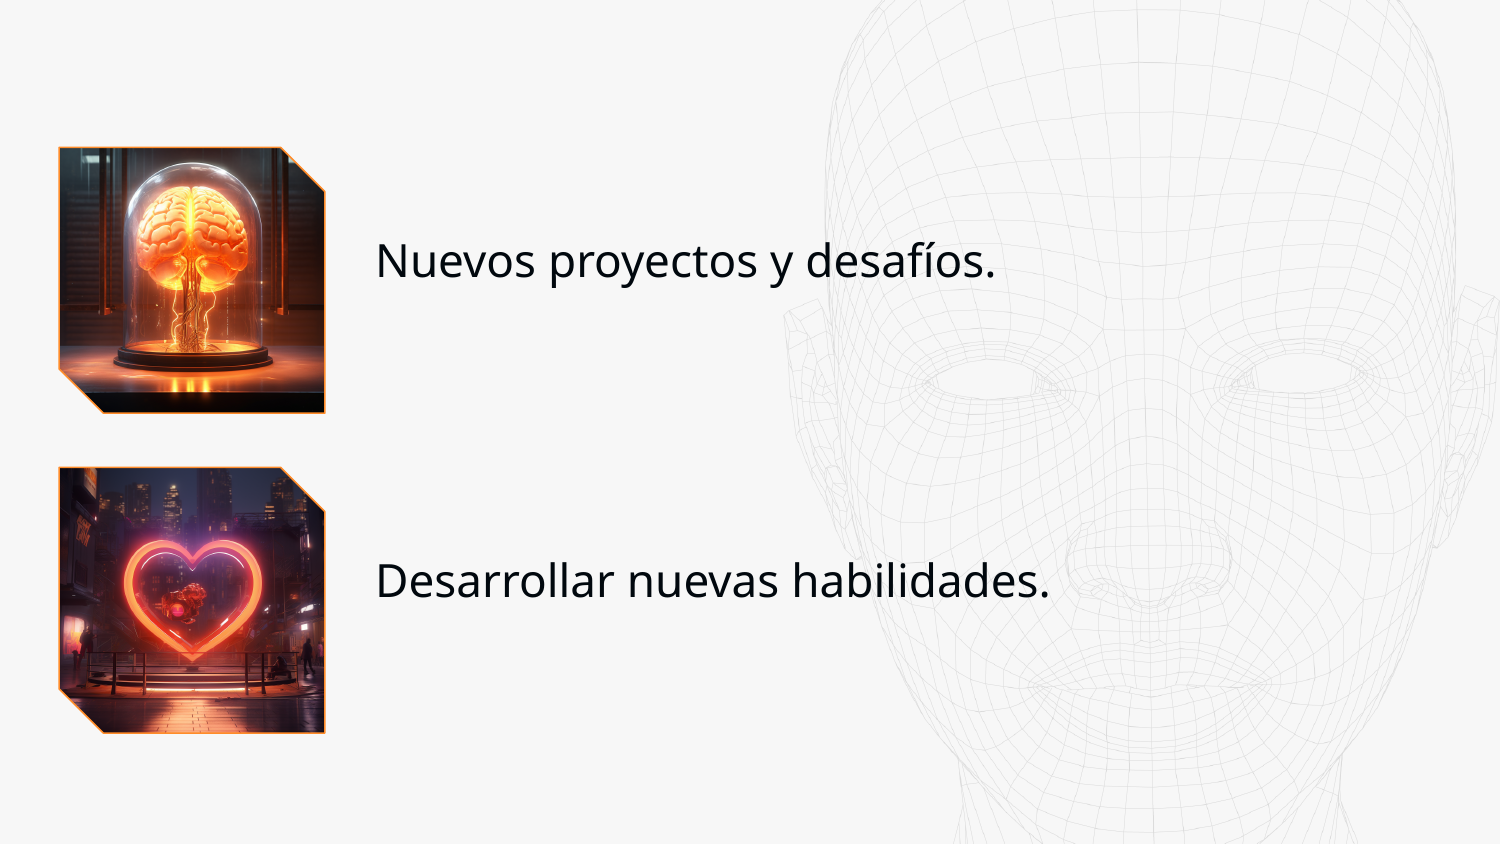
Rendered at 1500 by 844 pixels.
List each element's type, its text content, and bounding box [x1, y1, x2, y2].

picture [58, 467, 326, 734]
title Desarrollar nuevas habilidades. [375, 493, 1137, 665]
title Nuevos proyectos y desafíos. [375, 173, 1137, 345]
picture [58, 147, 326, 414]
